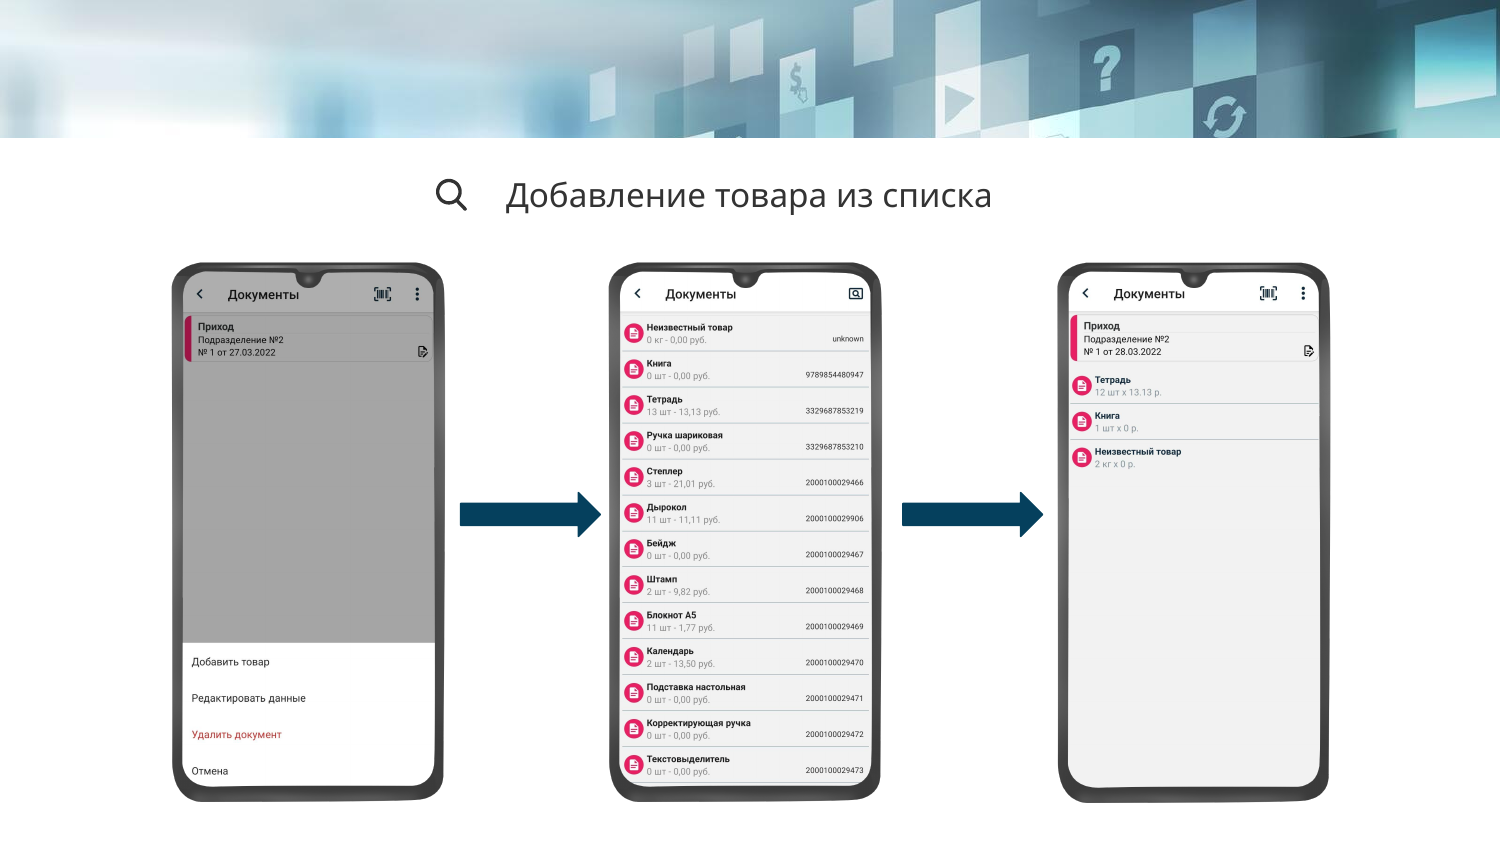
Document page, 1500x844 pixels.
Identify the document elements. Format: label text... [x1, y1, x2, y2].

text_box Добавление товара из списка [0, 159, 1500, 230]
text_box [165, 247, 452, 821]
text_box [903, 492, 1043, 537]
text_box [602, 247, 889, 821]
picture [0, 0, 1500, 139]
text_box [1050, 247, 1338, 822]
text_box [460, 492, 596, 537]
text_box [436, 178, 467, 211]
